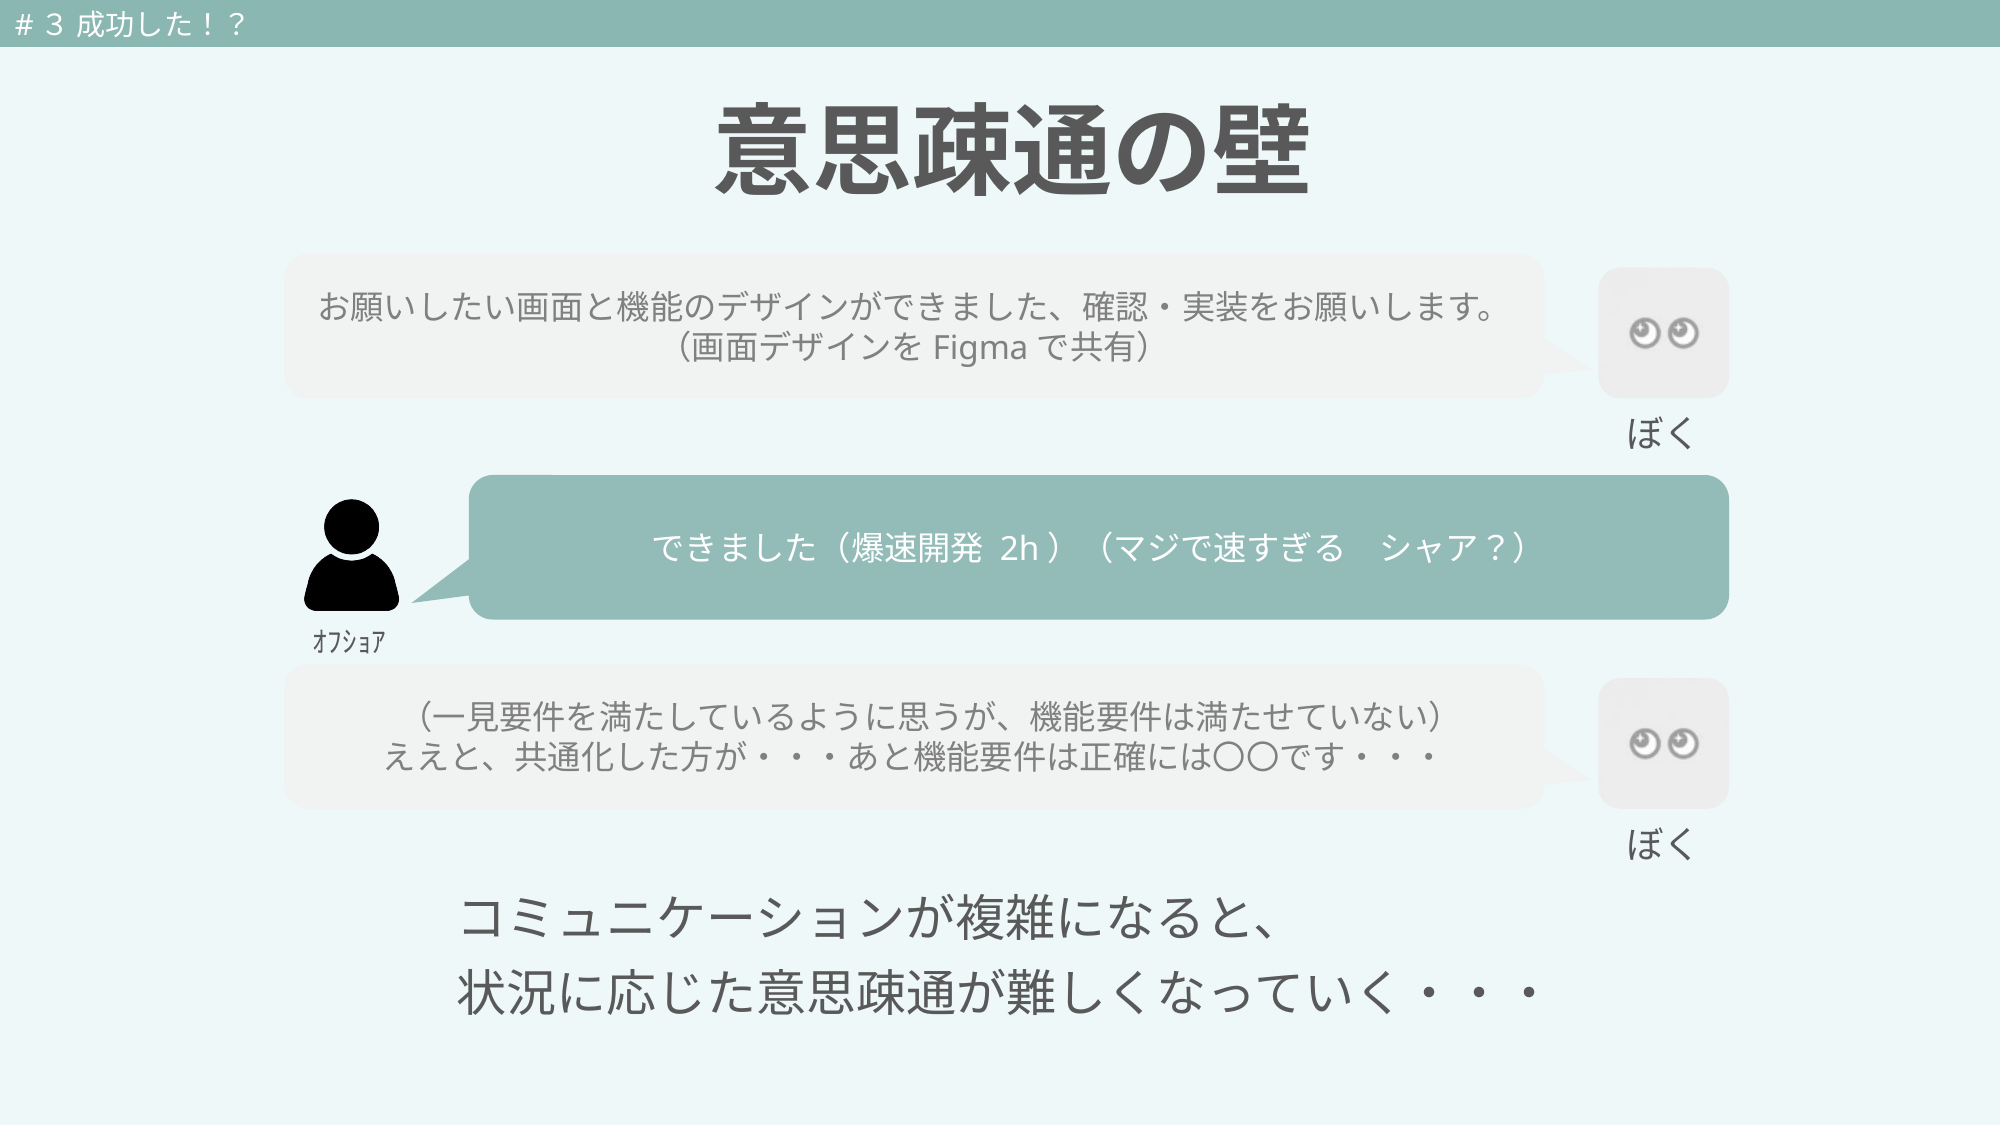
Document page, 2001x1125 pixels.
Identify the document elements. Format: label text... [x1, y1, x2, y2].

text_box ぼく [1598, 818, 1729, 876]
text_box ｵﾌｼｮｱ [297, 640, 406, 665]
list コミュニケーションが複雑になると、 状況に応じた意思疎通が難しくなっていく・・・ [441, 885, 1584, 1060]
text_box お願いしたい画面と機能のデザインができました、確認・実装をお願いします。 （画面デザインをFigmaで共有） [283, 252, 1596, 400]
text_box 意思疎通の壁 [149, 48, 1875, 265]
text_box できました（爆速開発 2h）（マジで速すぎる シャア？） [436, 473, 1731, 621]
text_box （一見要件を満たしているように思うが、機能要件は満たせていない） ええと、共通化した方が・・・あと機能要件は正確には〇〇です・・・ [283, 663, 1596, 810]
picture [1598, 267, 1730, 399]
text_box #３ 成功した！？ [0, 0, 2000, 48]
picture [1598, 678, 1730, 809]
text_box ぼく [1598, 408, 1729, 466]
picture [267, 470, 436, 640]
